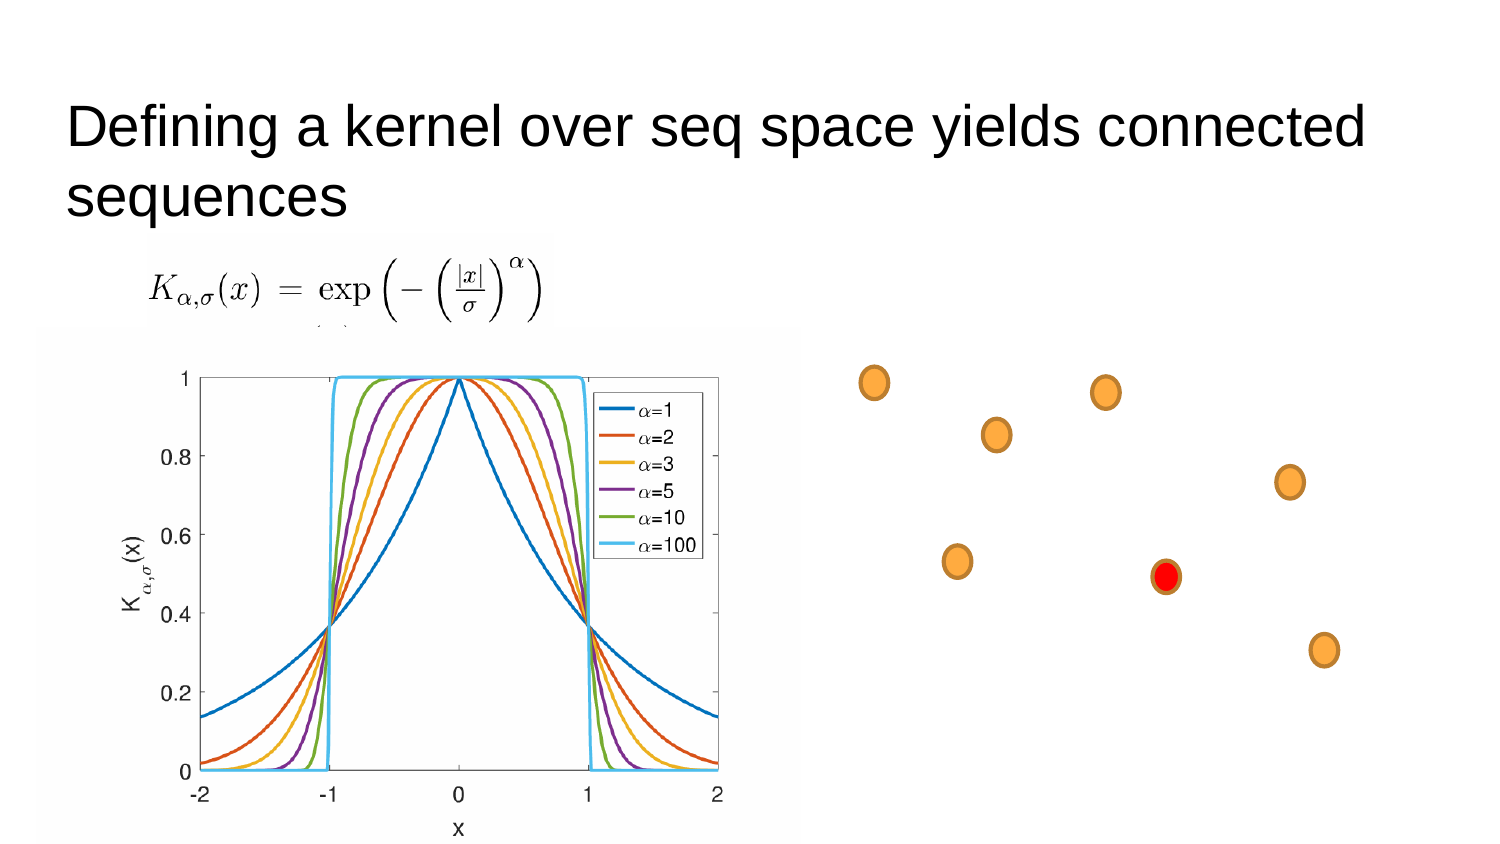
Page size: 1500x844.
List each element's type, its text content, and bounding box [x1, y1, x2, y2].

text_box [858, 364, 891, 402]
text_box [1308, 631, 1341, 669]
picture [36, 233, 801, 844]
text_box [980, 416, 1013, 454]
text_box [1089, 374, 1122, 411]
text_box [941, 543, 974, 580]
text_box [1274, 463, 1307, 501]
title Defining a kernel over seq space yields connected sequences [51, 72, 1449, 167]
text_box [1150, 558, 1183, 596]
